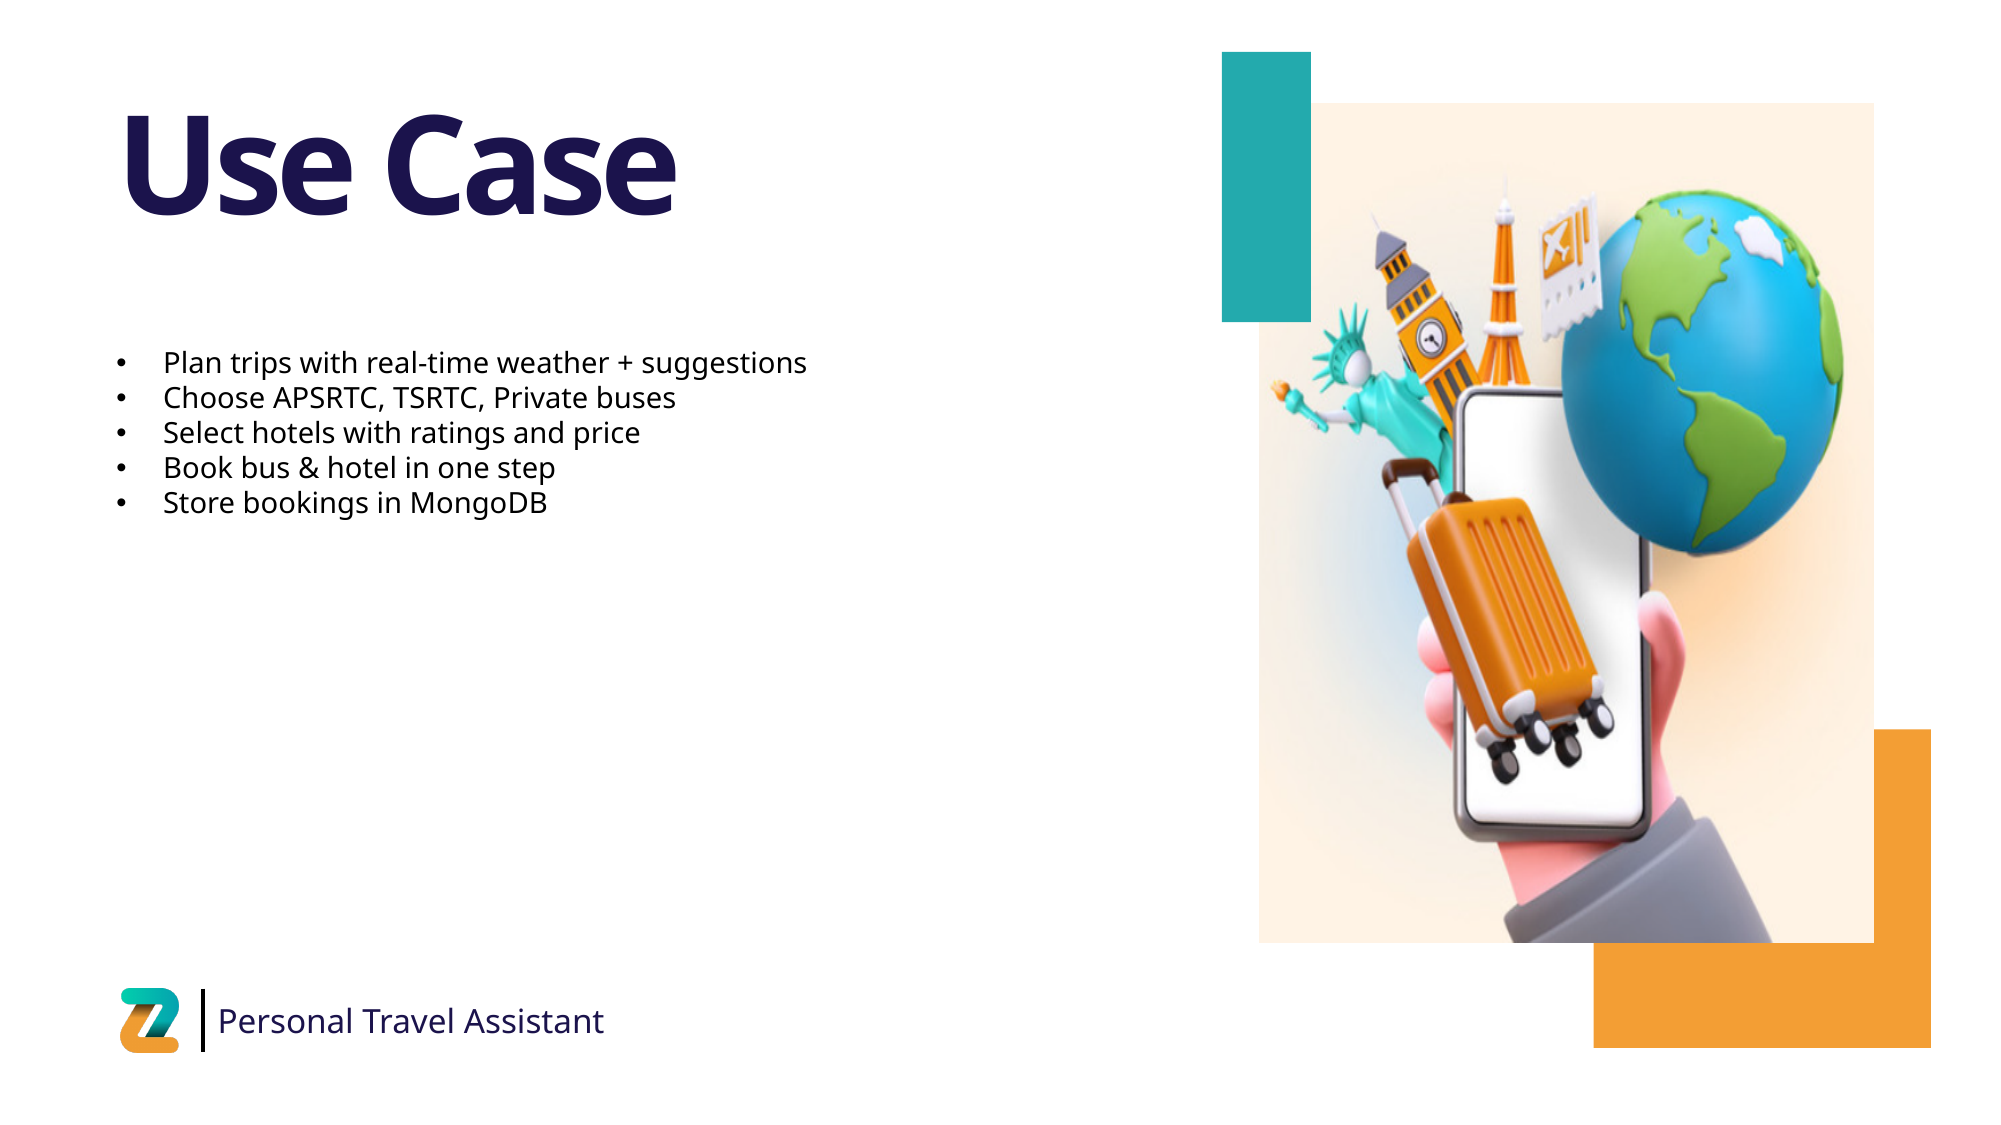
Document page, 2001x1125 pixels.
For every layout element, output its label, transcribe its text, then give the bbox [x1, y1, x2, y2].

text_box Use Case [101, 114, 1000, 245]
text_box [1221, 51, 1312, 323]
text_box [1593, 728, 1932, 1049]
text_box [120, 988, 922, 1053]
text_box Plan trips with real-time weather + suggestions Choose APSRTC, TSRTC, Private buses Select hotels with ratings and price Book bus & hotel in one step Store bookings in MongoDB [101, 337, 1111, 562]
picture [1259, 103, 1874, 944]
